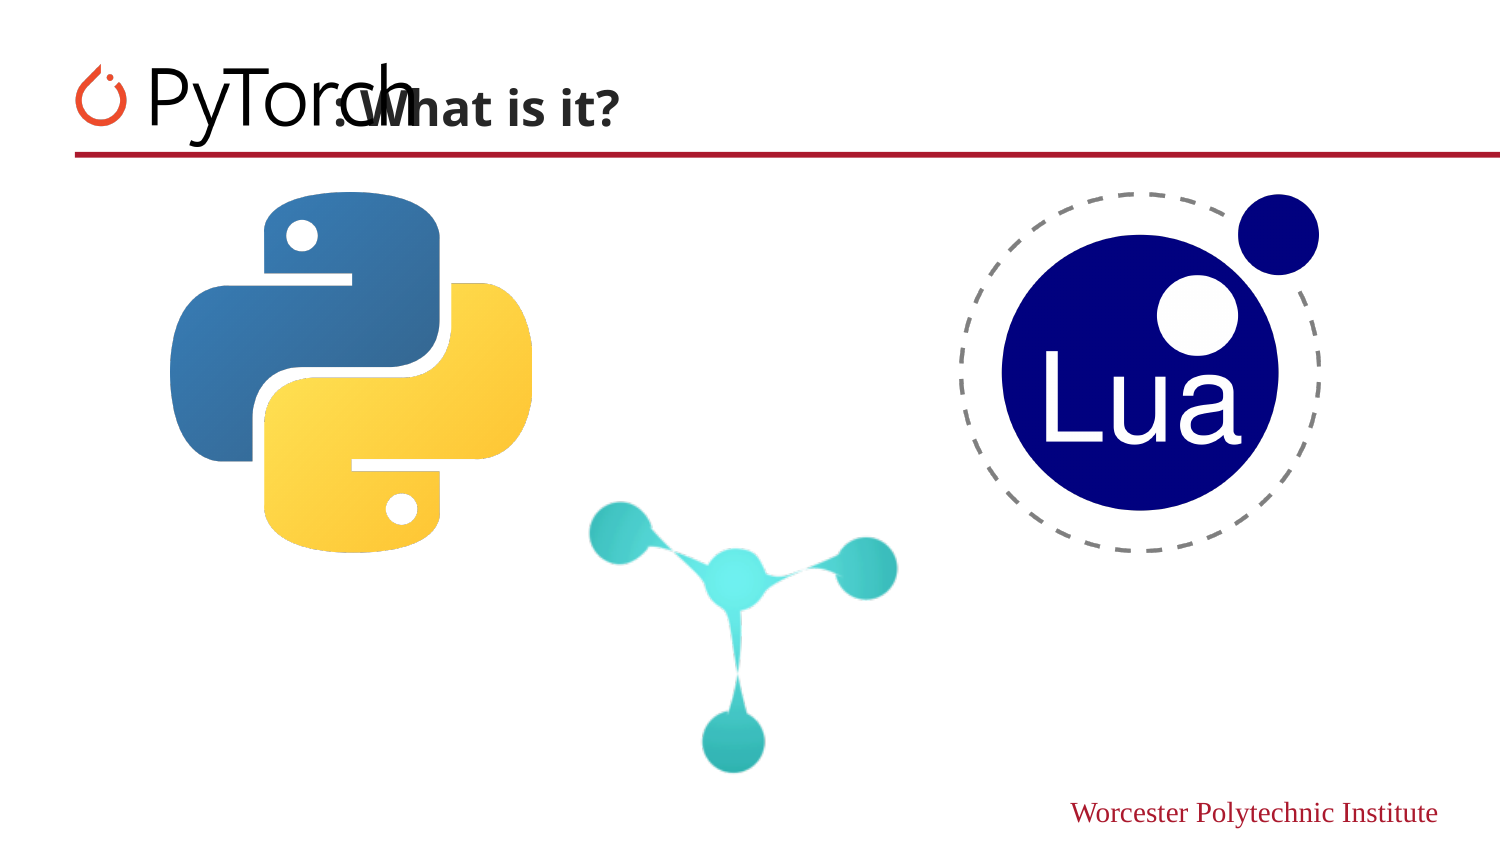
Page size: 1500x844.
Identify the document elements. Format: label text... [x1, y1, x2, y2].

title : What is it? [62, 43, 1426, 142]
picture [169, 191, 532, 554]
picture [74, 62, 414, 147]
picture [587, 478, 901, 792]
picture [959, 191, 1321, 554]
